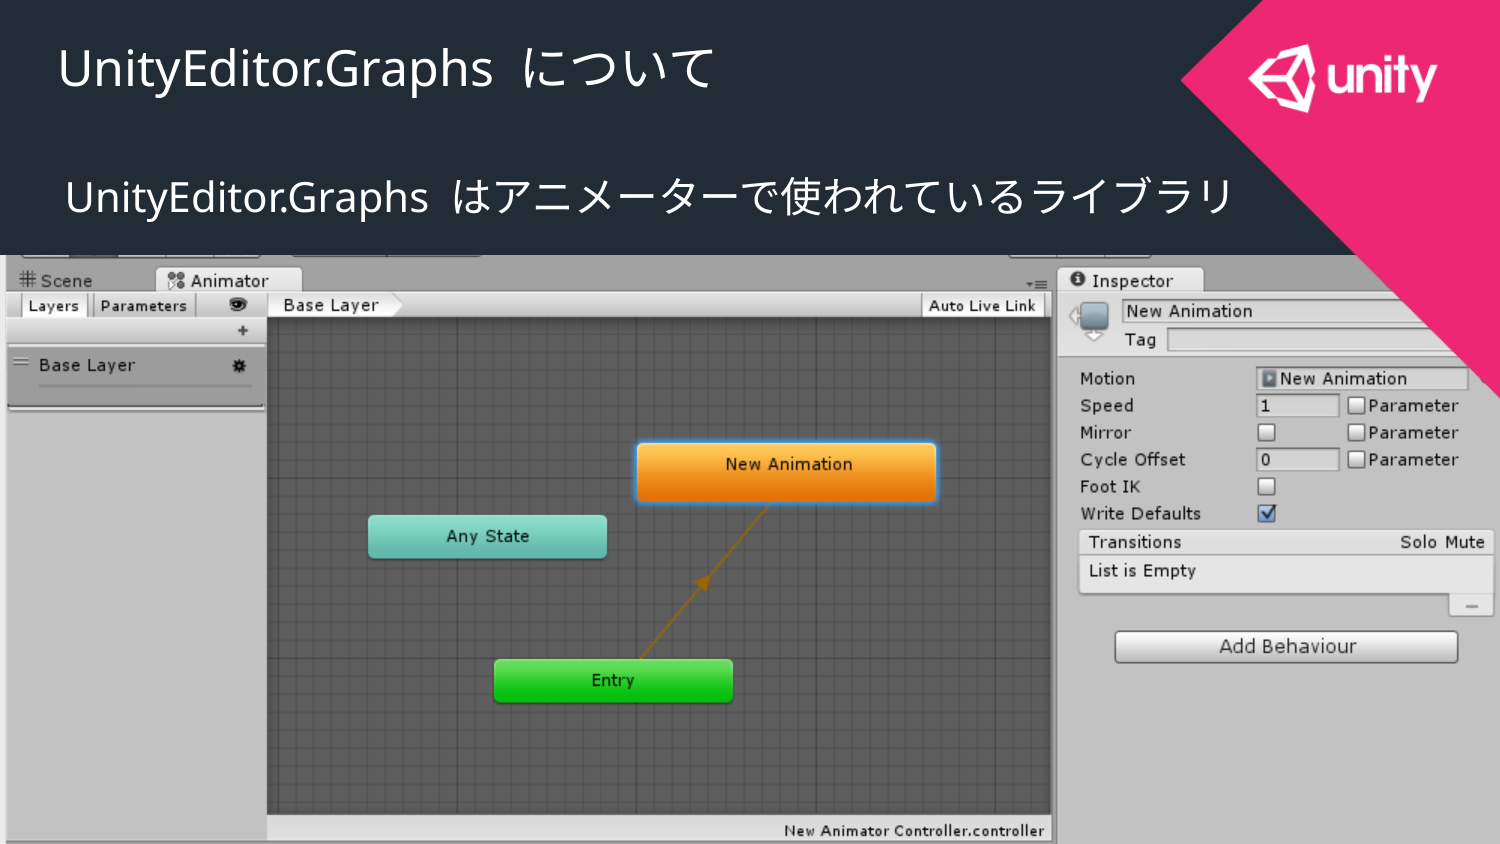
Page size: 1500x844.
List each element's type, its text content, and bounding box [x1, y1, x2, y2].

list UnityEditor.Graphs はアニメーターで使われているライブラリ [56, 102, 1174, 253]
picture [0, 0, 1500, 844]
title UnityEditor.Graphs について [56, 31, 1174, 102]
